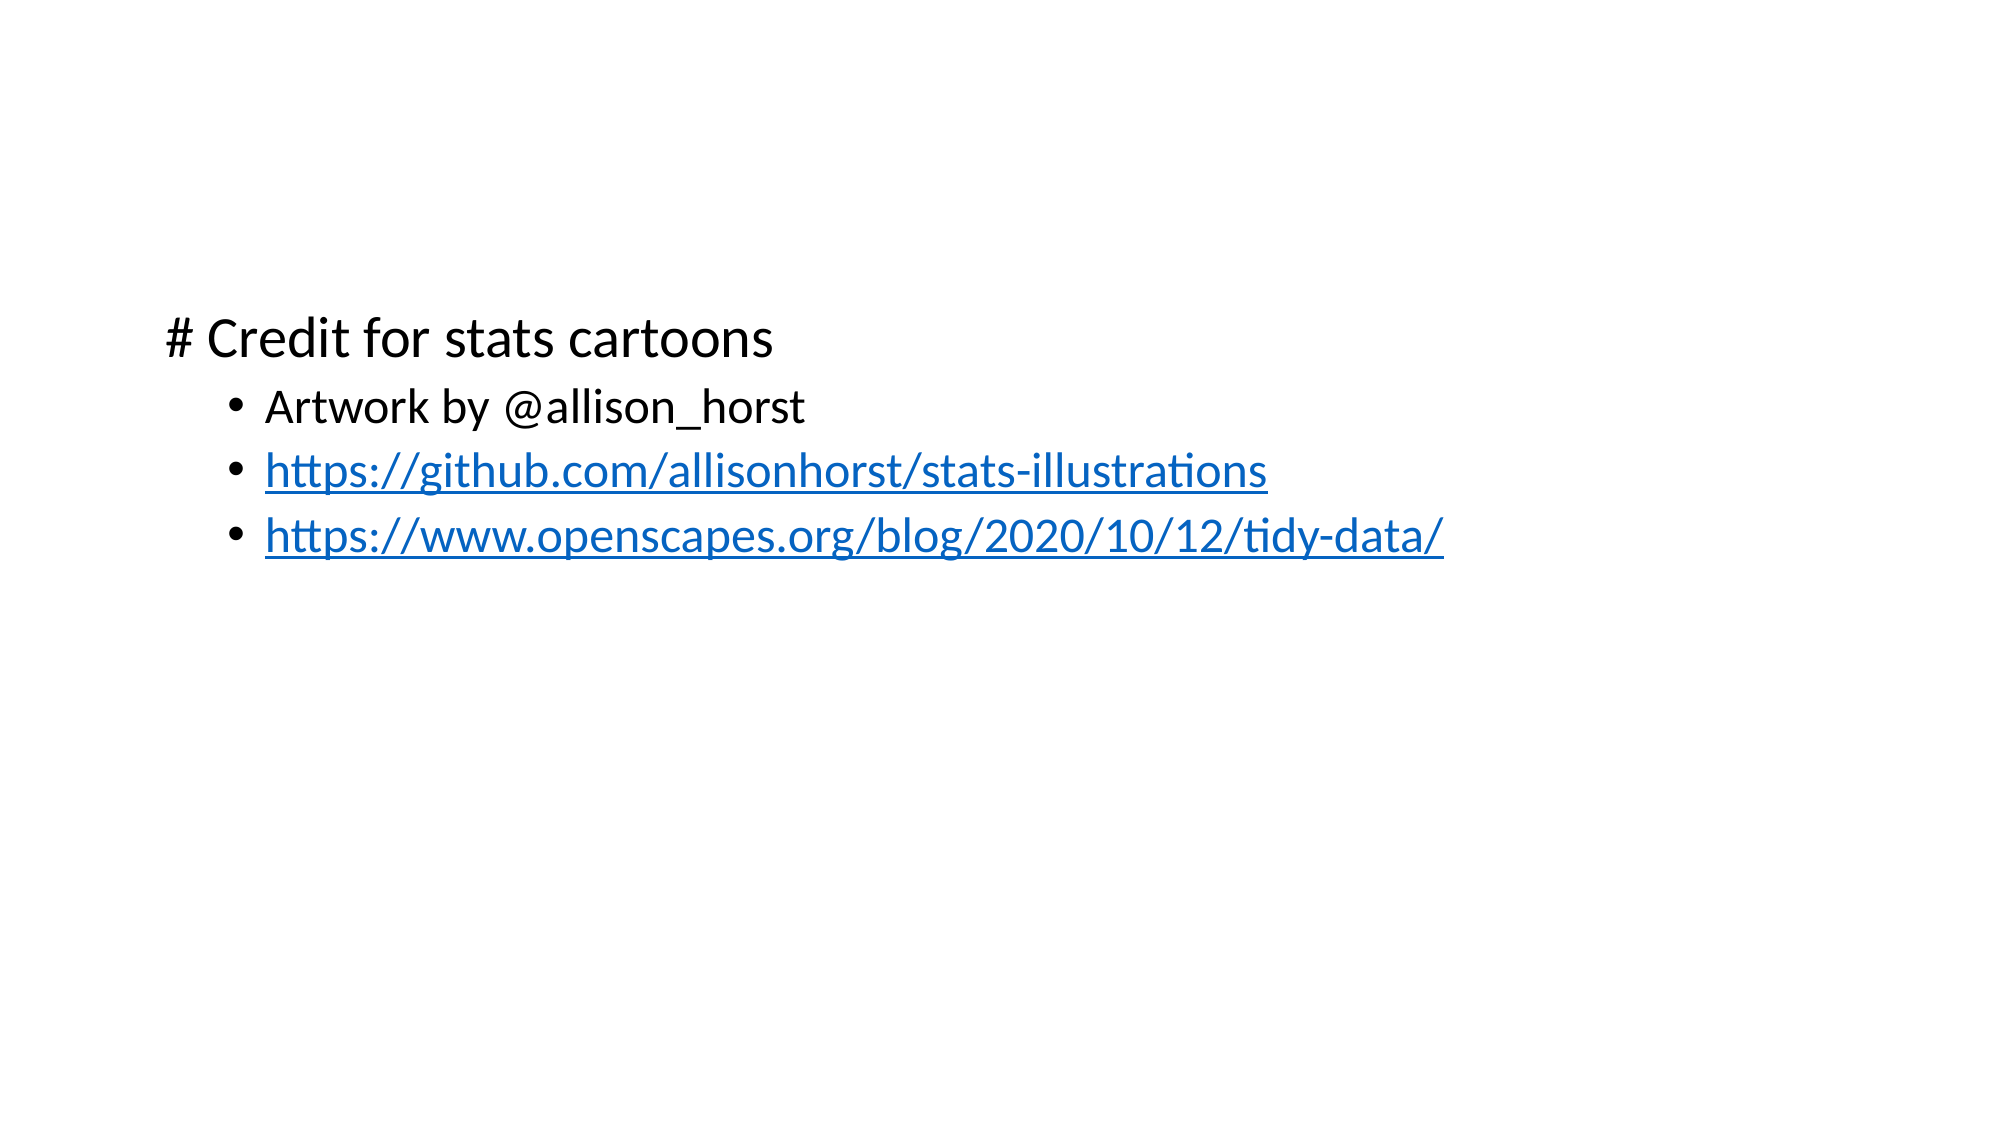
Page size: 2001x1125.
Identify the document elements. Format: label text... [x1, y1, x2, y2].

list # Credit for stats cartoons Artwork by @allison_horst https://github.com/allisonhorst/stats-illustrations https://www.openscapes.org/blog/2020/10/12/tidy-data/ [137, 299, 1863, 1014]
